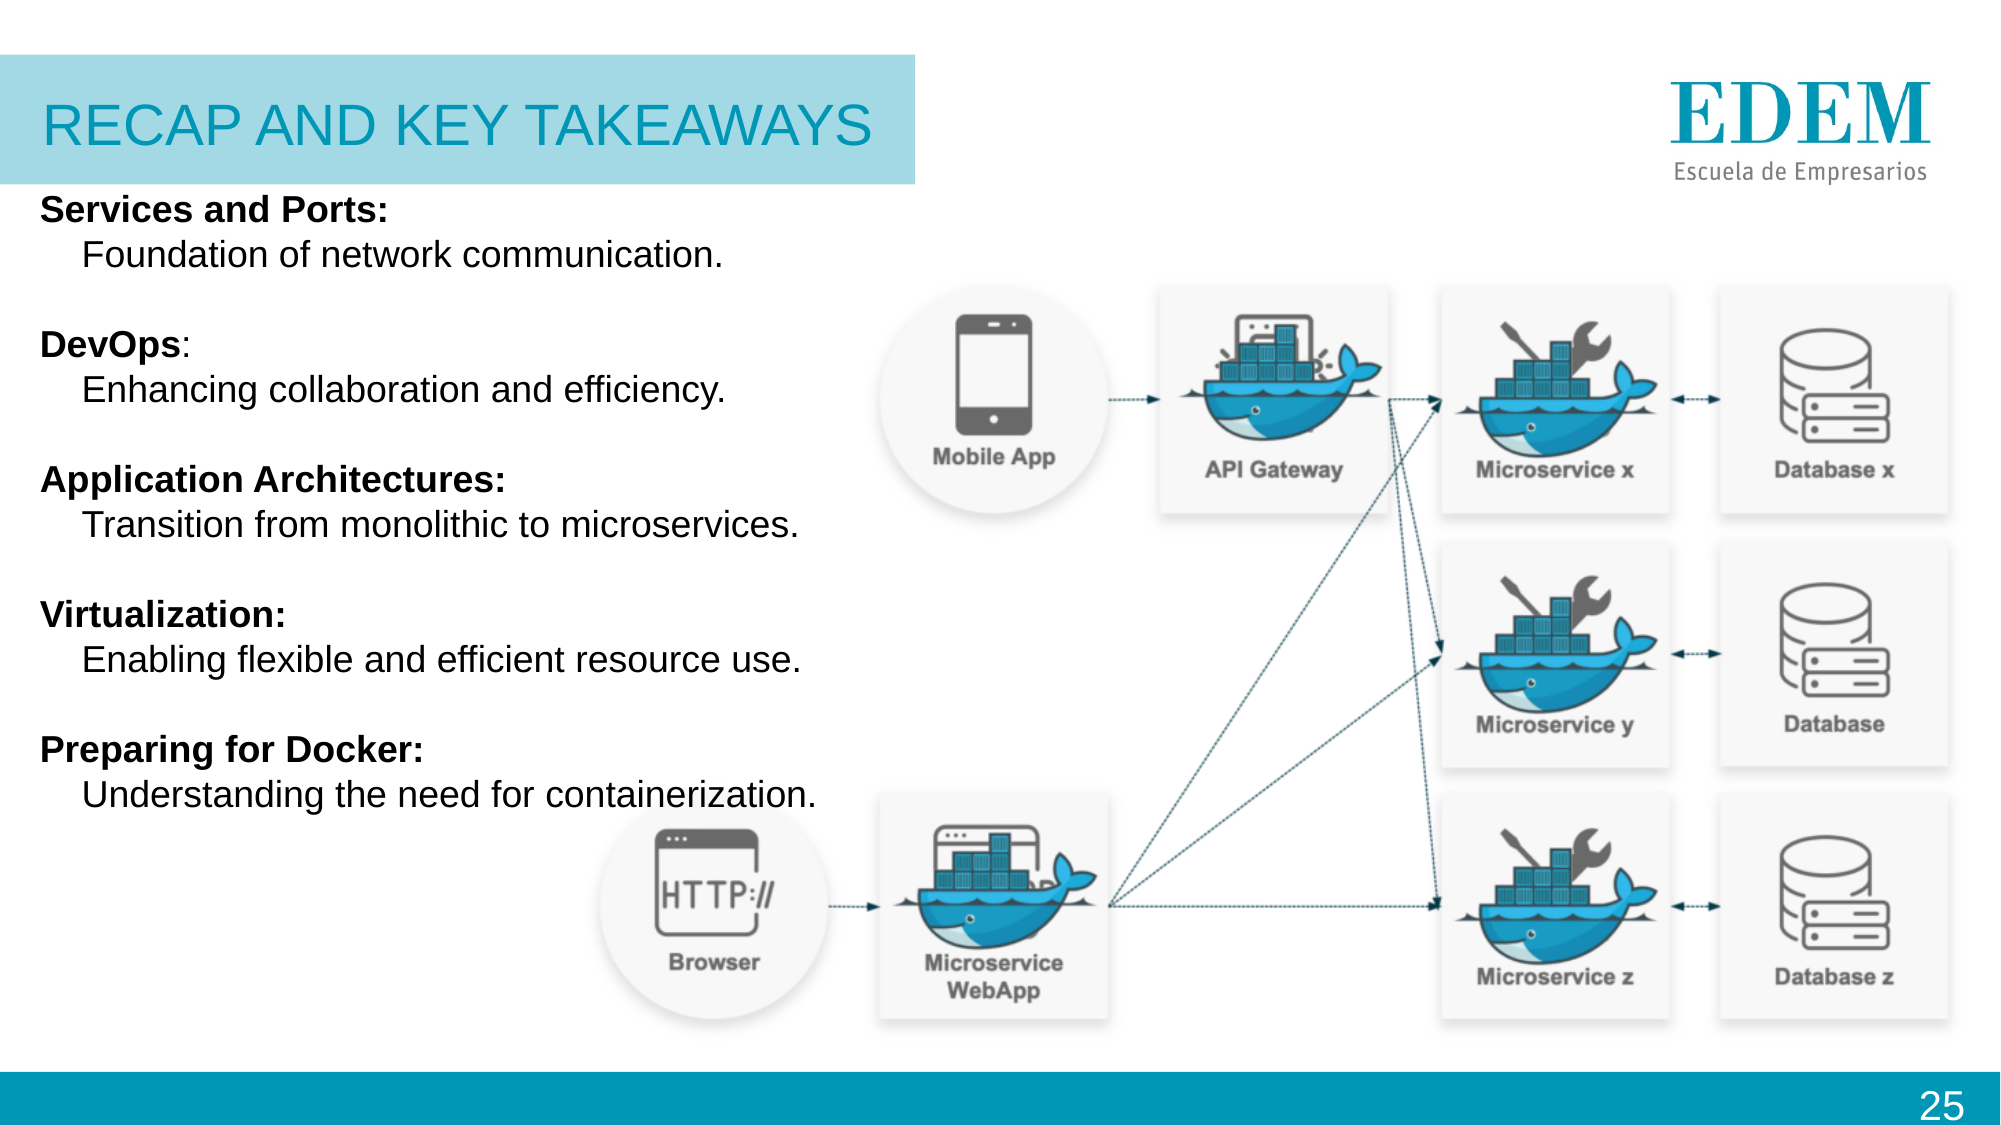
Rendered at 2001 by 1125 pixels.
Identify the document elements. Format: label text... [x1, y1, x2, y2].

text_box Recap and key takeaways [28, 75, 898, 170]
text_box Services and Ports: Foundation of network communication. DevOps: Enhancing collaboration and efficiency. Application Architectures: Transition from monolithic to microservices. Virtualization: Enabling flexible and efficient resource use. Preparing for Docker: Understanding the need for containerization. [24, 177, 833, 1020]
picture [574, 264, 1979, 1056]
picture [1643, 54, 1957, 212]
